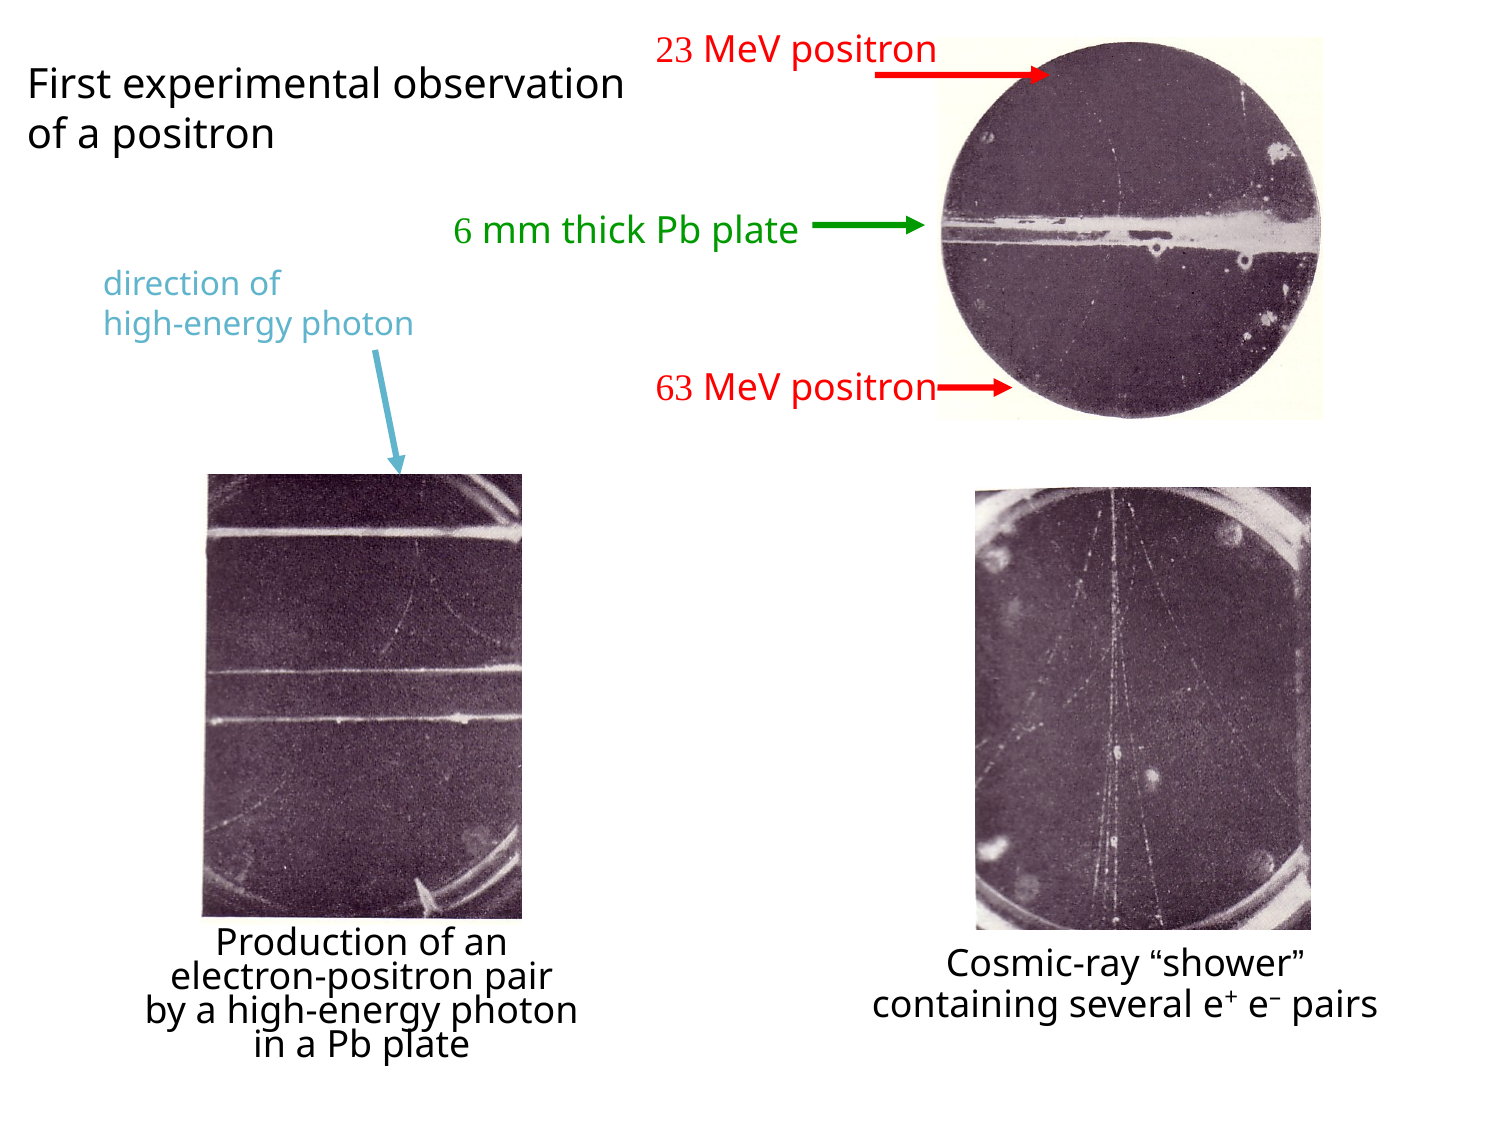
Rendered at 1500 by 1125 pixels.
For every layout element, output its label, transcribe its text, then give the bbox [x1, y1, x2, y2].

text_box First experimental observation of a positron [12, 49, 444, 165]
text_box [449, 17, 1323, 421]
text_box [104, 254, 573, 1073]
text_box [885, 487, 1365, 1032]
